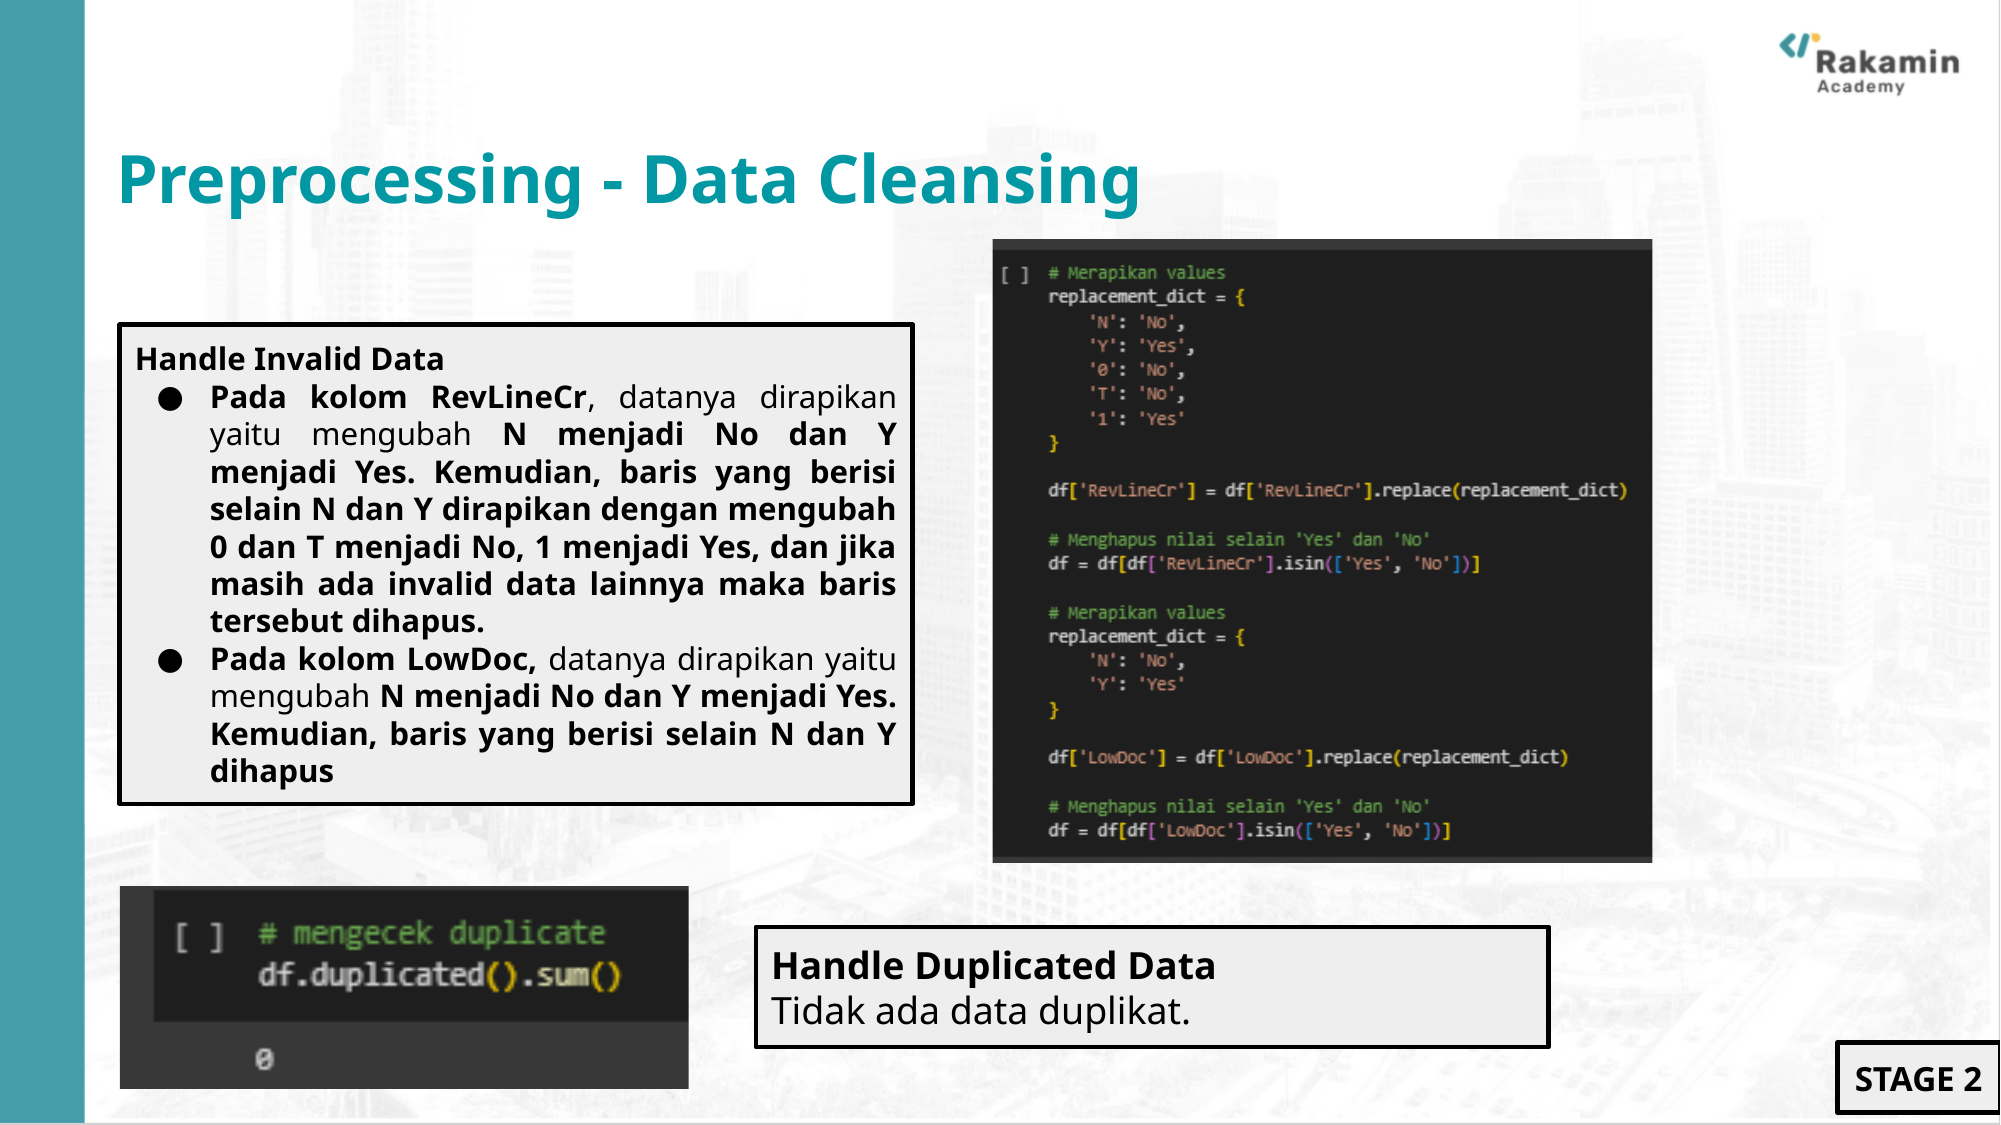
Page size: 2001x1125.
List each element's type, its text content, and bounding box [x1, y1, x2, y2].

text_box Handle Duplicated Data Tidak ada data duplikat. [755, 926, 1549, 1047]
picture [0, 0, 2001, 1125]
text_box STAGE 2 [1837, 1042, 2000, 1113]
text_box Handle Invalid Data Pada kolom RevLineCr, datanya dirapikan yaitu mengubah N menjadi No dan Y menjadi Yes. Kemudian, baris yang berisi selain N dan Y dirapikan dengan mengubah 0 dan T menjadi No, 1 menjadi Yes, dan jika masih ada invalid data lainnya maka baris tersebut dihapus. Pada kolom LowDoc, datanya dirapikan yaitu mengubah N menjadi No dan Y menjadi Yes. Kemudian, baris yang berisi selain N dan Y dihapus [119, 324, 913, 804]
title Preprocessing - Data Cleansing [96, 114, 1932, 240]
